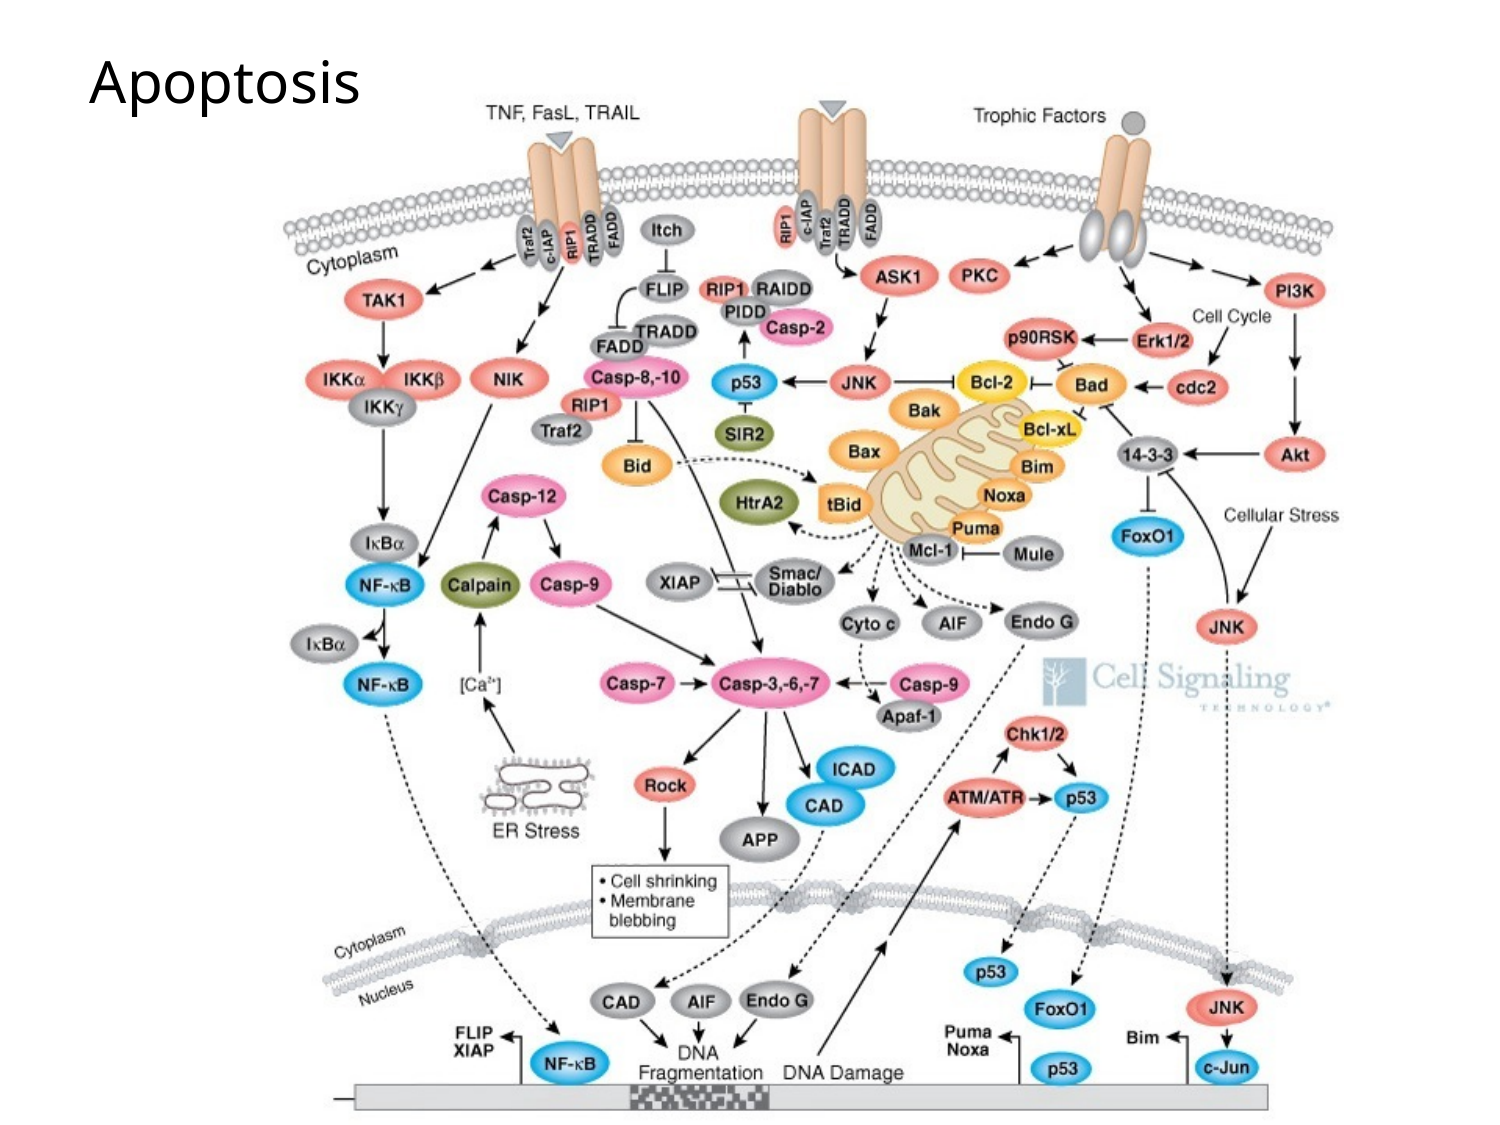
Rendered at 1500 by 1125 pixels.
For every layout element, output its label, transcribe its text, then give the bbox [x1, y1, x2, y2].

picture [249, 82, 1344, 1125]
text_box Apoptosis [74, 37, 1488, 123]
